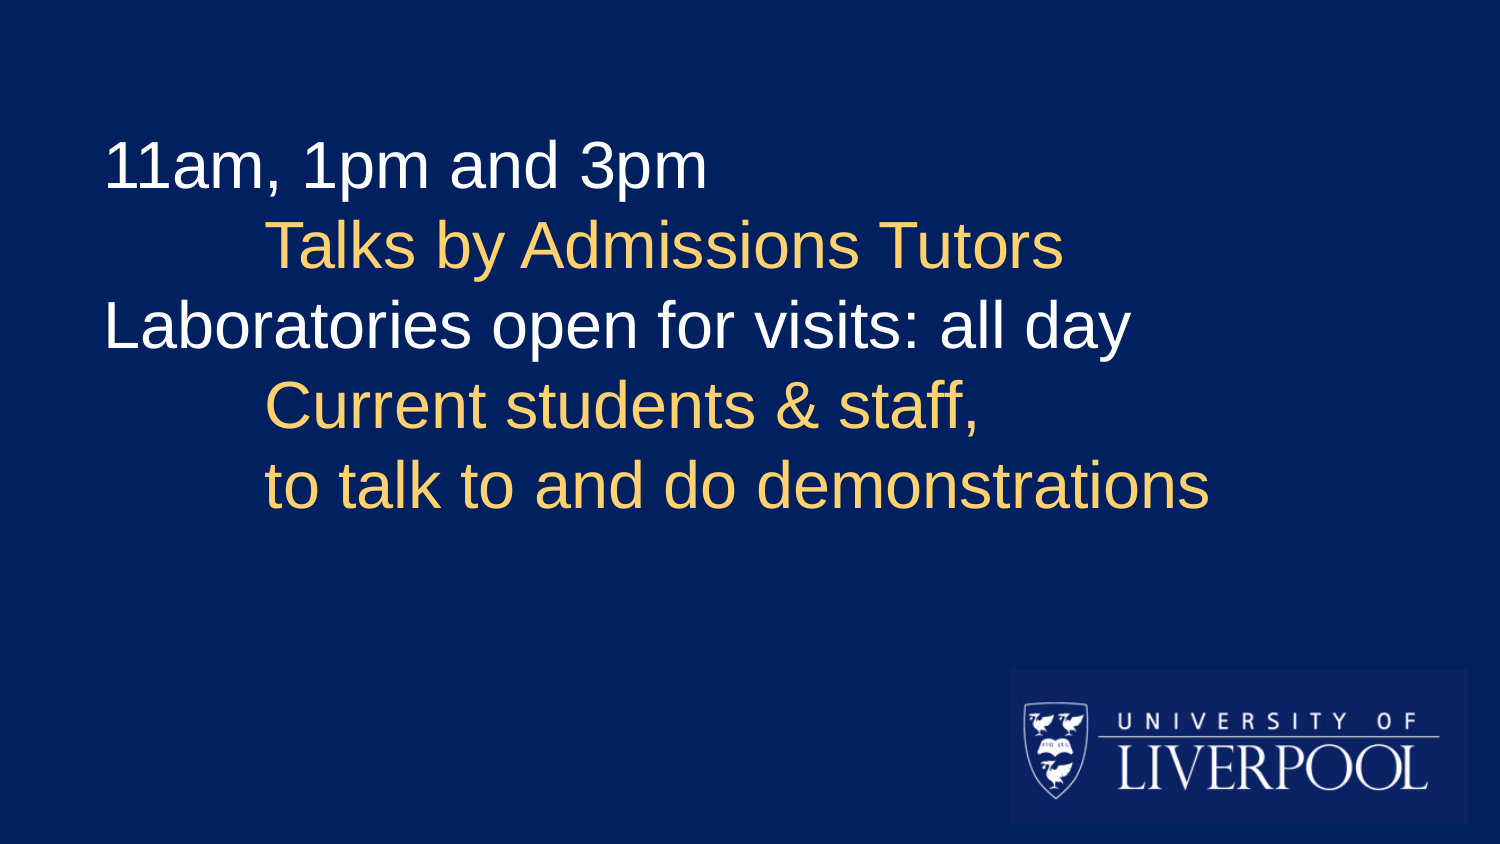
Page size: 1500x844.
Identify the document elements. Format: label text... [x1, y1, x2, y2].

picture [1009, 669, 1469, 824]
text_box 11am, 1pm and 3pm Talks by Admissions Tutors Laboratories open for visits: all day Current students & staff, to talk to and do demonstrations [88, 114, 1436, 530]
